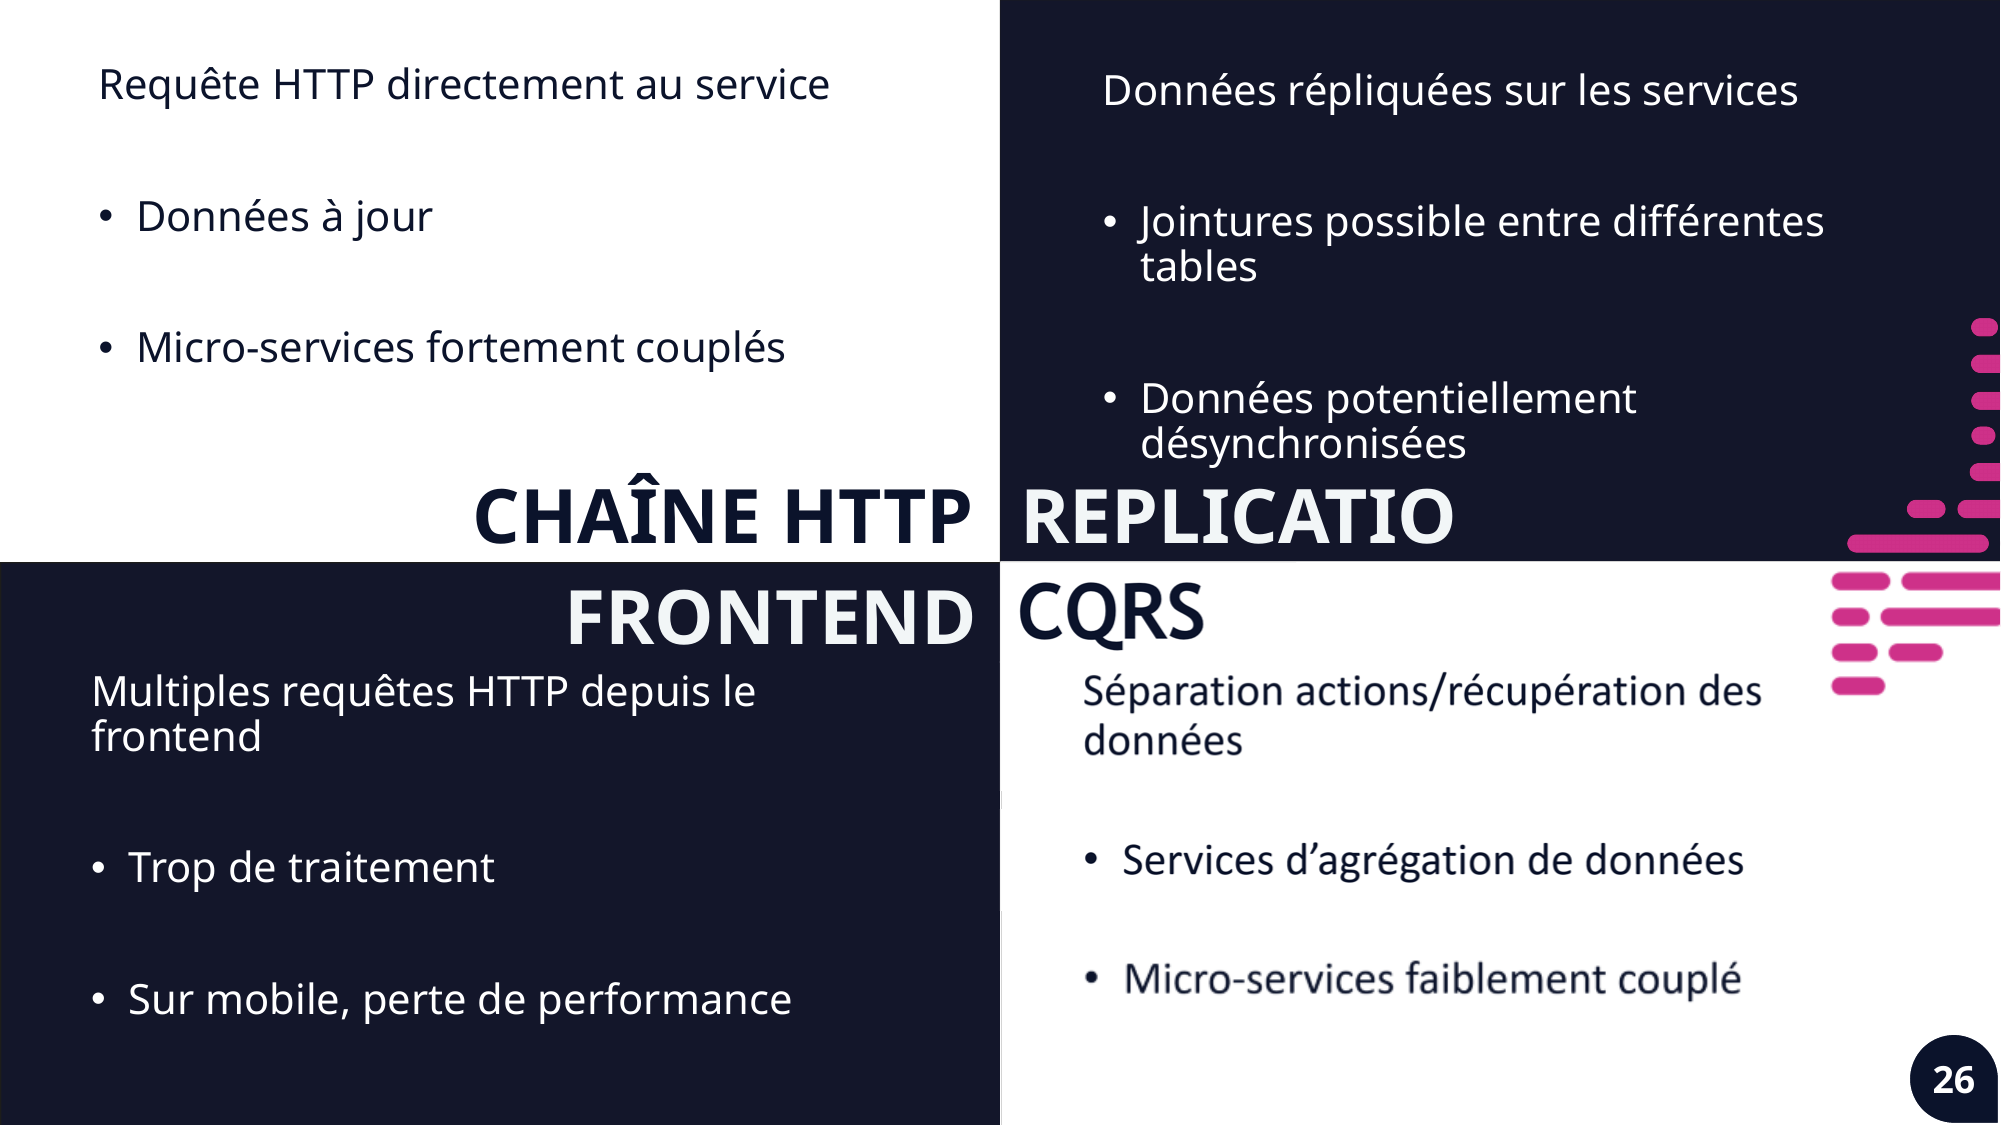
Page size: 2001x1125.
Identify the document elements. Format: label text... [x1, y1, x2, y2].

list Requête HTTP directement au service Données à jour Micro-services fortement couplés [83, 56, 897, 471]
list Données répliquées sur les services Jointures possible entre différentes tables Données potentiellement désynchronisées [1088, 61, 1942, 472]
list CHAÎNE HTTP [83, 471, 990, 553]
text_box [1907, 1032, 2000, 1125]
picture [999, 246, 2001, 1125]
list REPLICATION [1005, 471, 1510, 552]
list Multiples requêtes HTTP depuis le frontend Trop de traitement Sur mobile, perte de performance [76, 662, 912, 1098]
list FRONTEND [83, 572, 993, 654]
